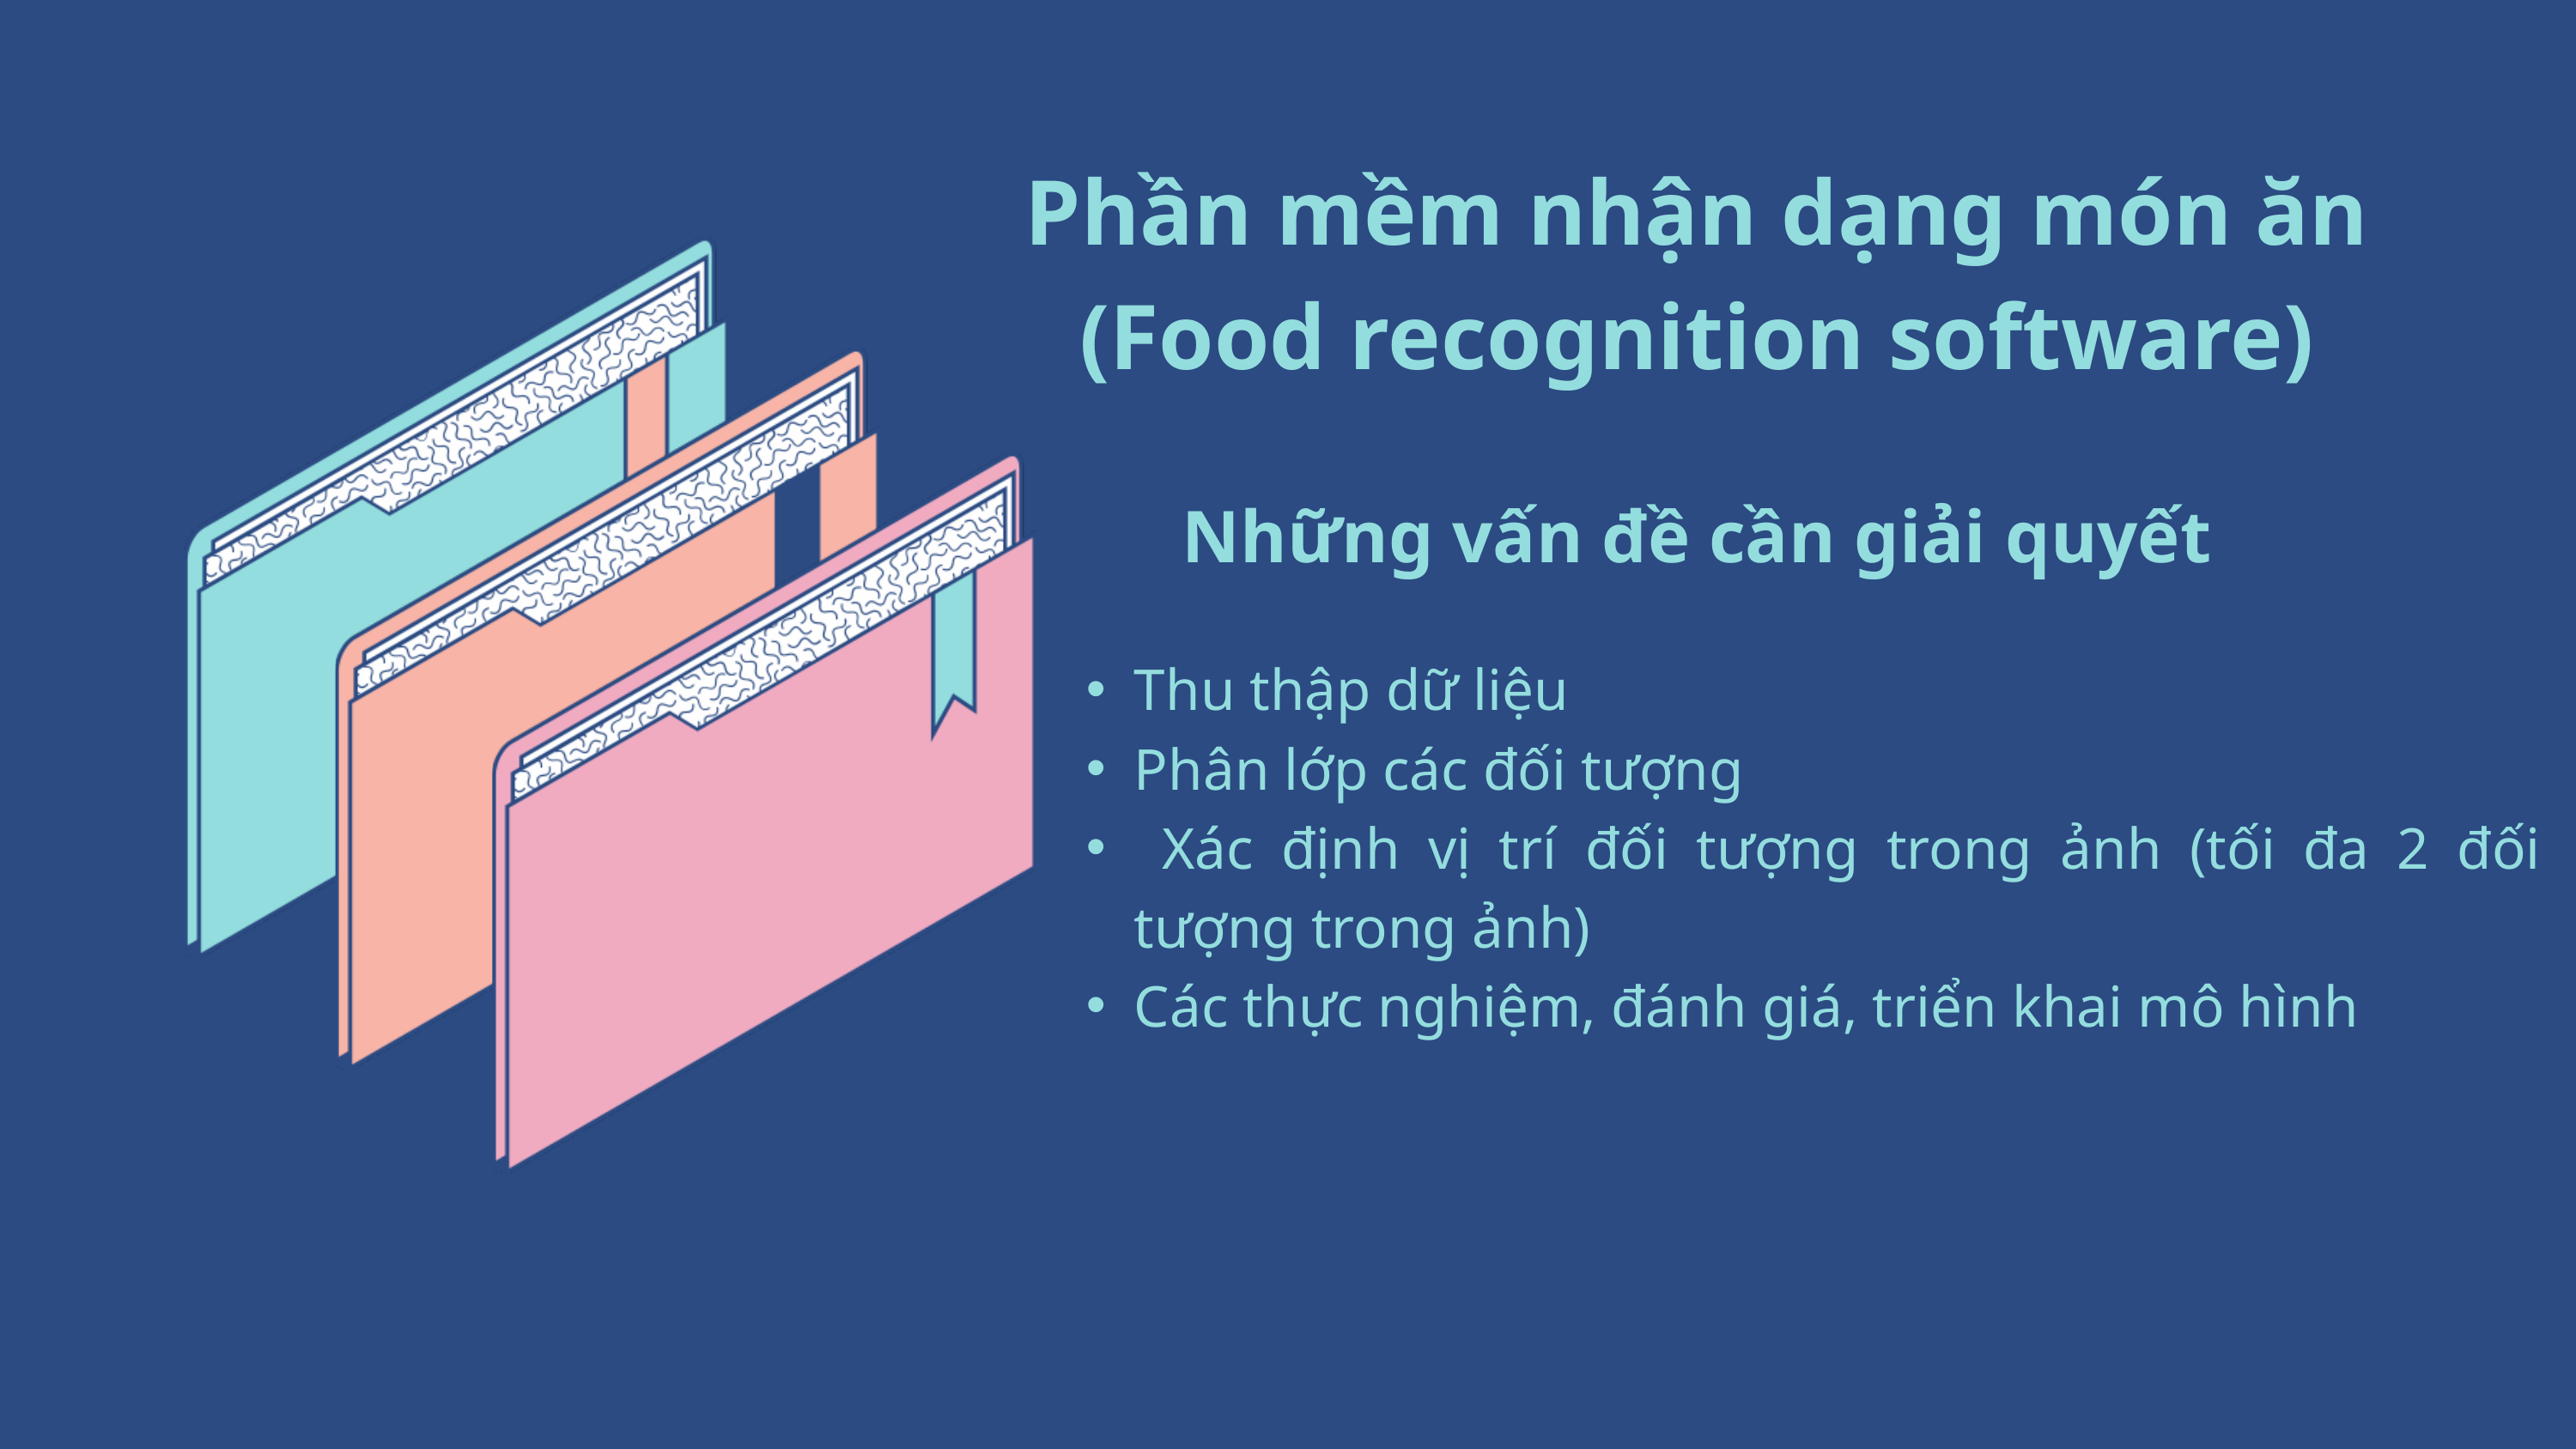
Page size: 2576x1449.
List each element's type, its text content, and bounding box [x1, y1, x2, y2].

text_box Phần mềm nhận dạng món ăn (Food recognition software) [963, 136, 2432, 445]
text_box Những vấn đề cần giải quyết [1017, 476, 2378, 578]
text_box Thu thập dữ liệu Phân lớp các đối tượng Xác định vị trí đối tượng trong ảnh (tối đa 2 đối tượng trong ảnh) Các thực nghiệm, đánh giá, triển khai mô hình [1039, 643, 2543, 1039]
text_box [184, 237, 731, 959]
text_box [492, 452, 1039, 1174]
text_box [335, 349, 882, 1070]
